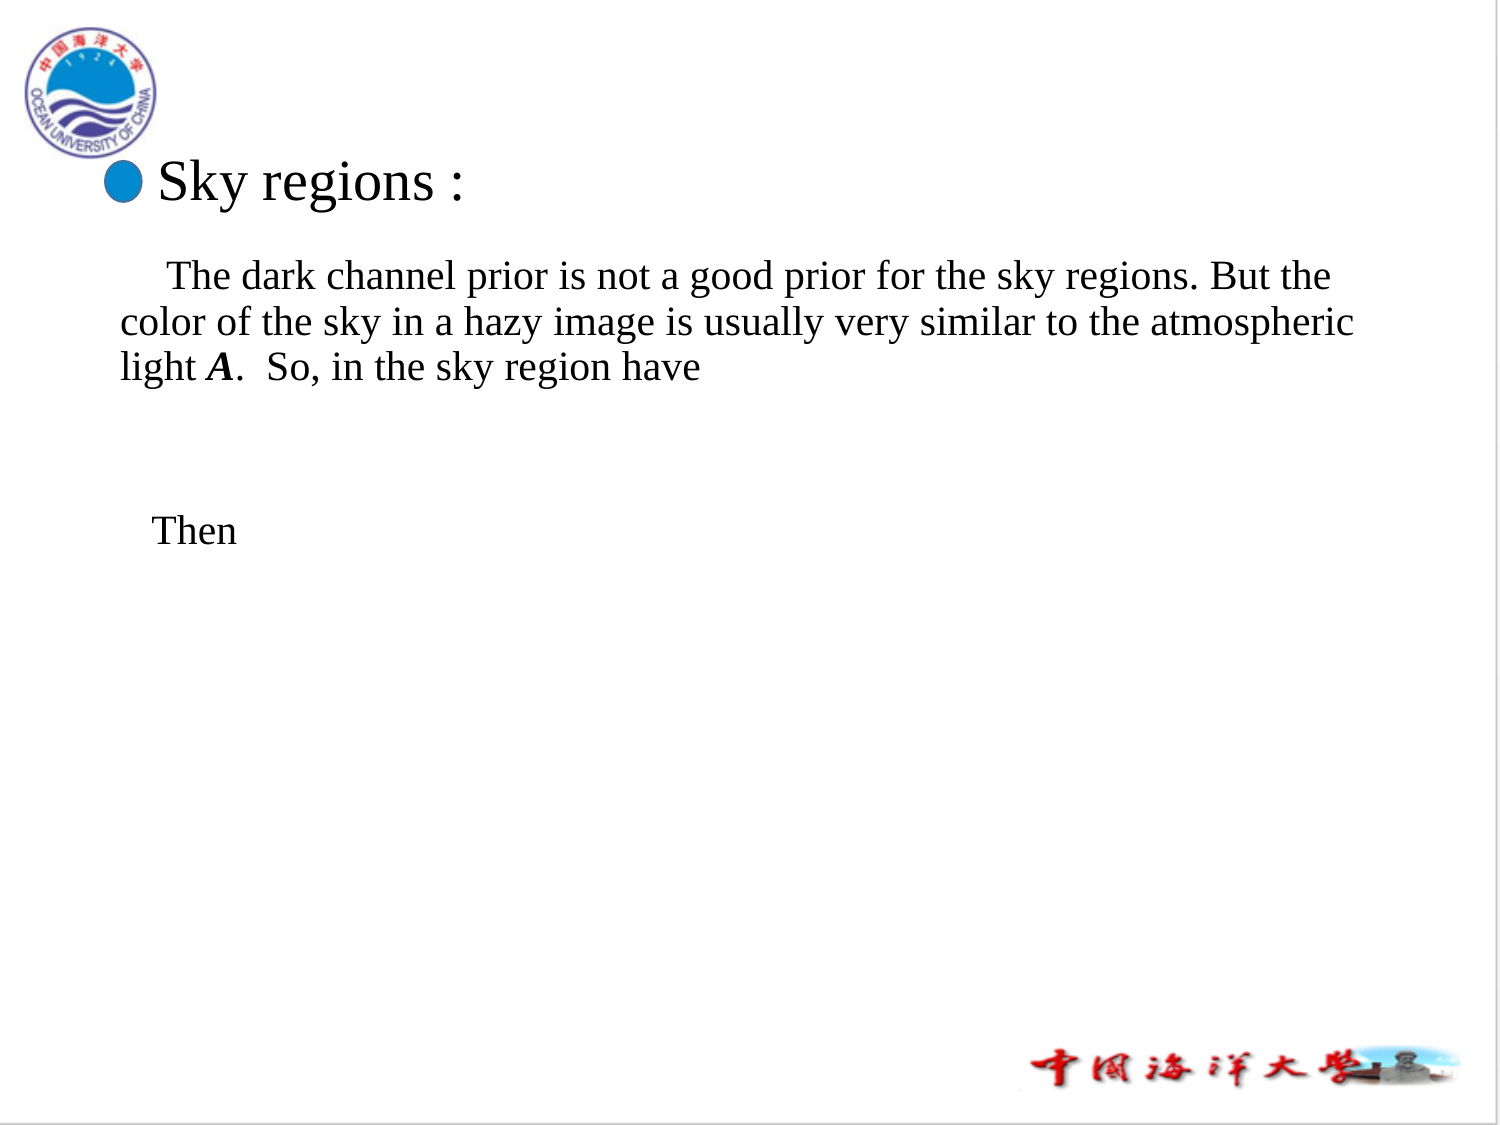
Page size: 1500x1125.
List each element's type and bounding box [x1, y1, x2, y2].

picture [0, 0, 1500, 1125]
text_box [104, 159, 143, 203]
